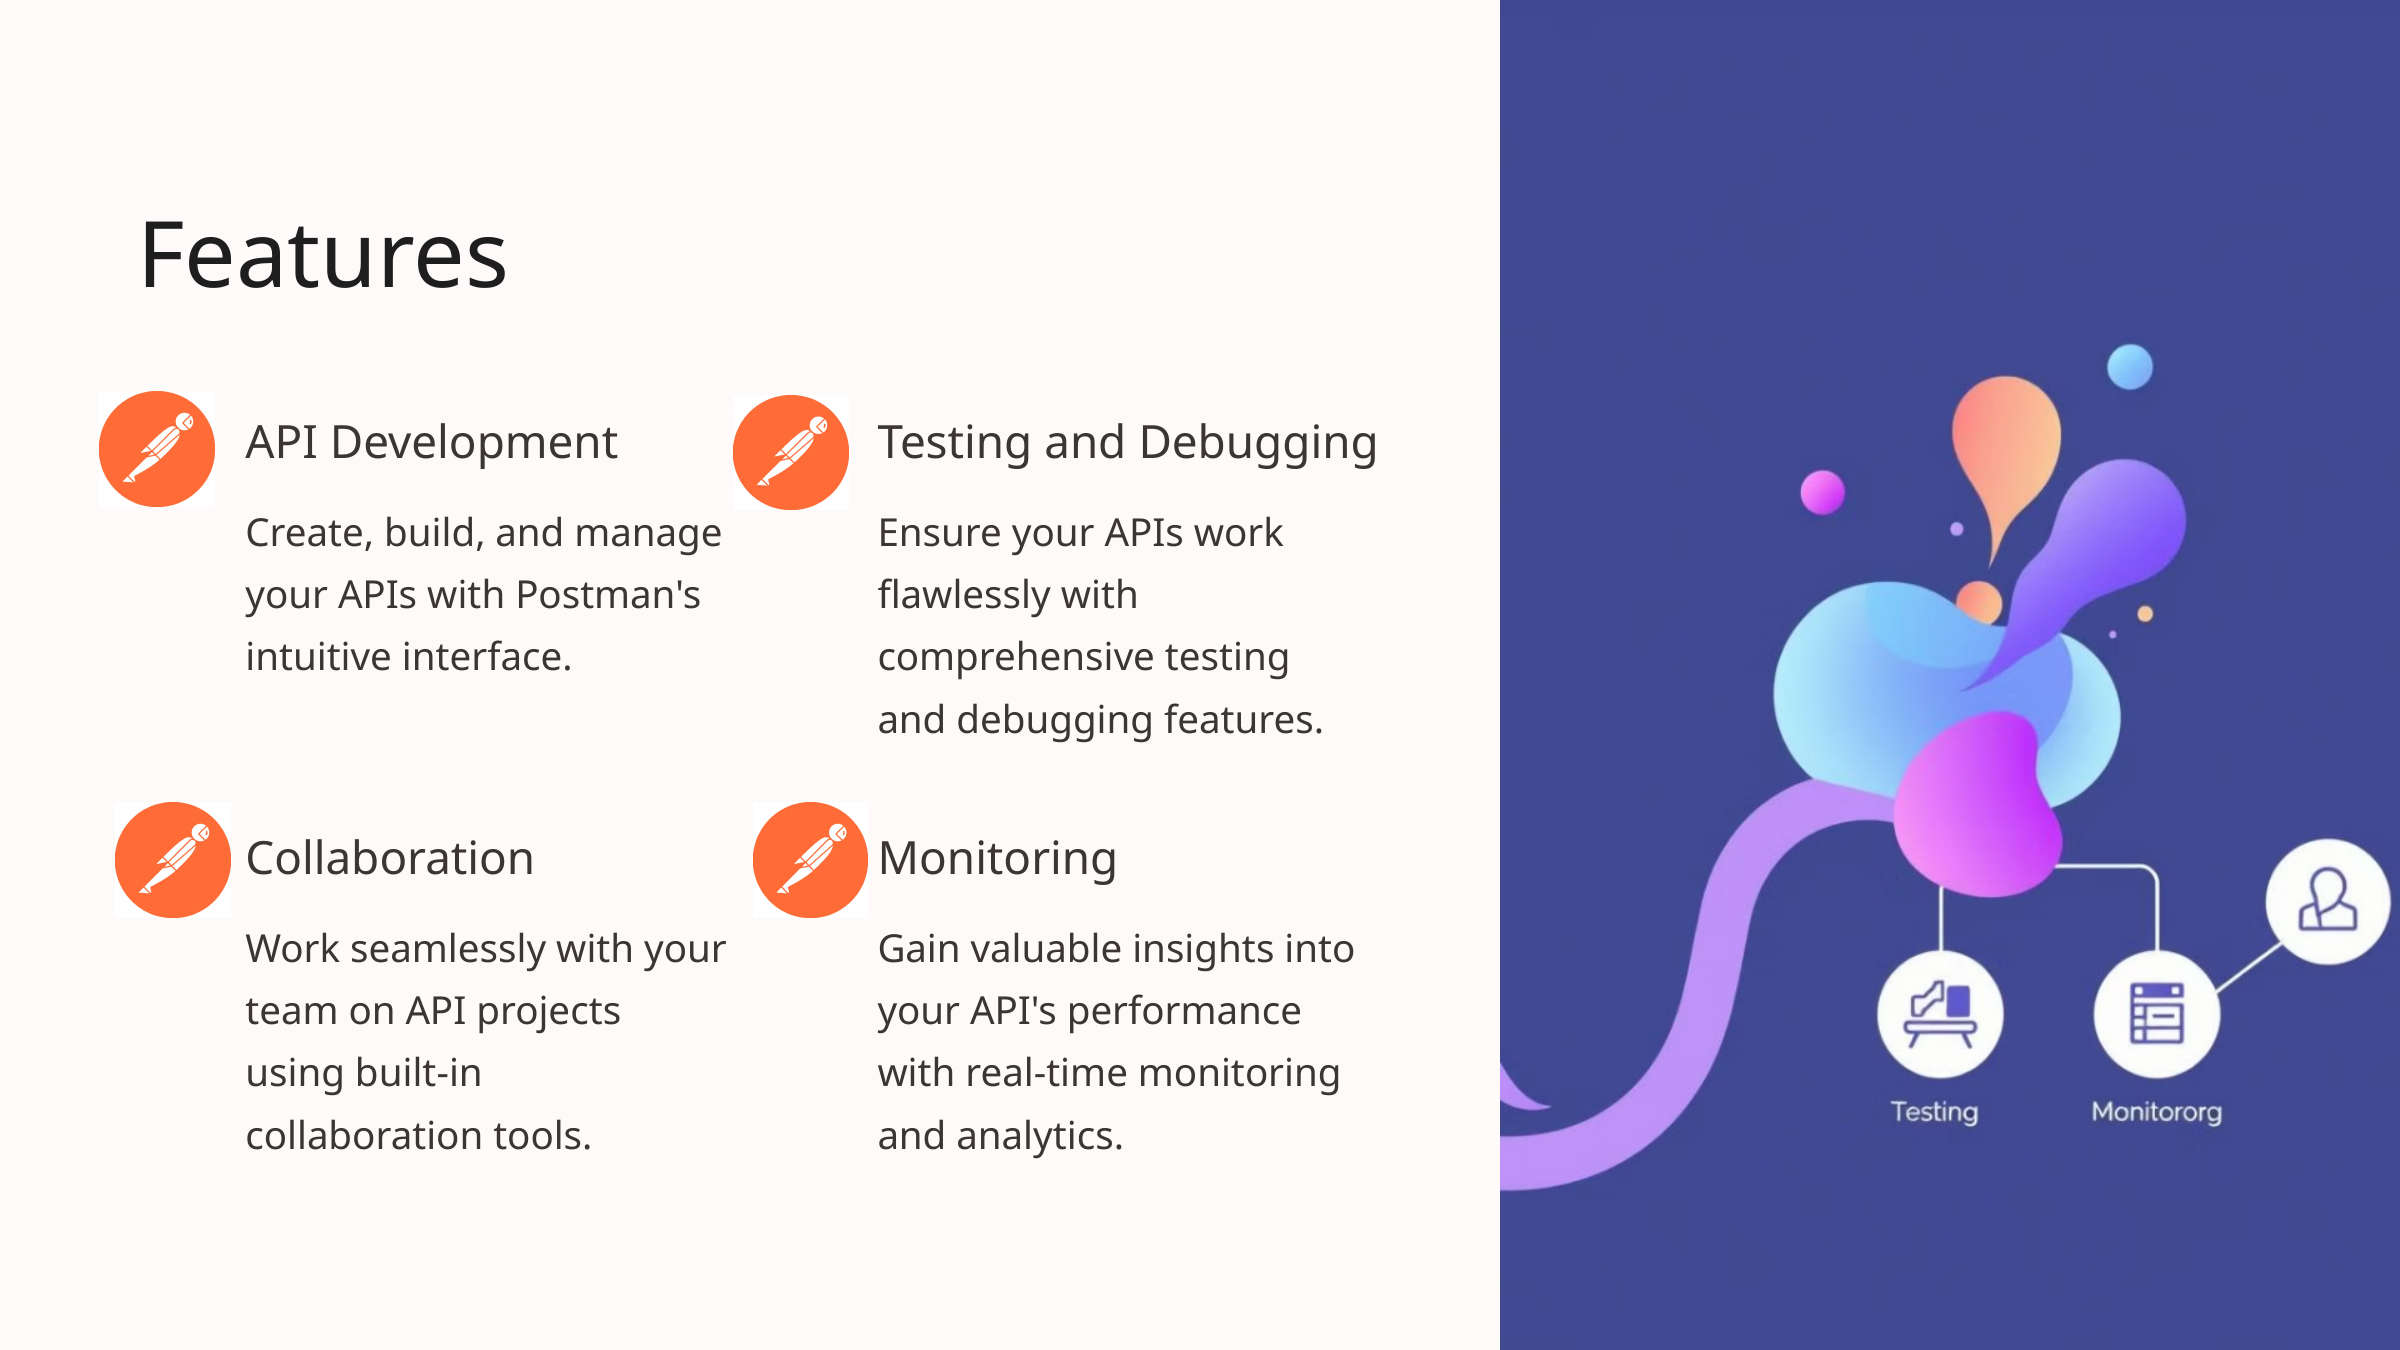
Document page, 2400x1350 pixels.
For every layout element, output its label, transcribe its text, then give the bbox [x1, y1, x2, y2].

picture [753, 802, 868, 918]
text_box Work seamlessly with your team on API projects using built-in collaboration tools. [245, 907, 731, 1096]
text_box Monitoring [877, 825, 1340, 884]
text_box Ensure your APIs work flawlessly with comprehensive testing and debugging features. [877, 491, 1363, 743]
text_box Gain valuable insights into your API's performance with real-time monitoring and analytics. [877, 907, 1363, 1159]
text_box API Development [245, 409, 708, 468]
picture [733, 395, 849, 510]
picture [99, 391, 215, 507]
text_box Collaboration [245, 825, 708, 884]
picture [115, 802, 231, 918]
text_box Testing and Debugging [877, 409, 1355, 468]
picture [1499, 0, 2400, 1350]
text_box Features [137, 191, 1062, 307]
text_box Create, build, and manage your APIs with Postman's intuitive interface. [245, 491, 731, 680]
